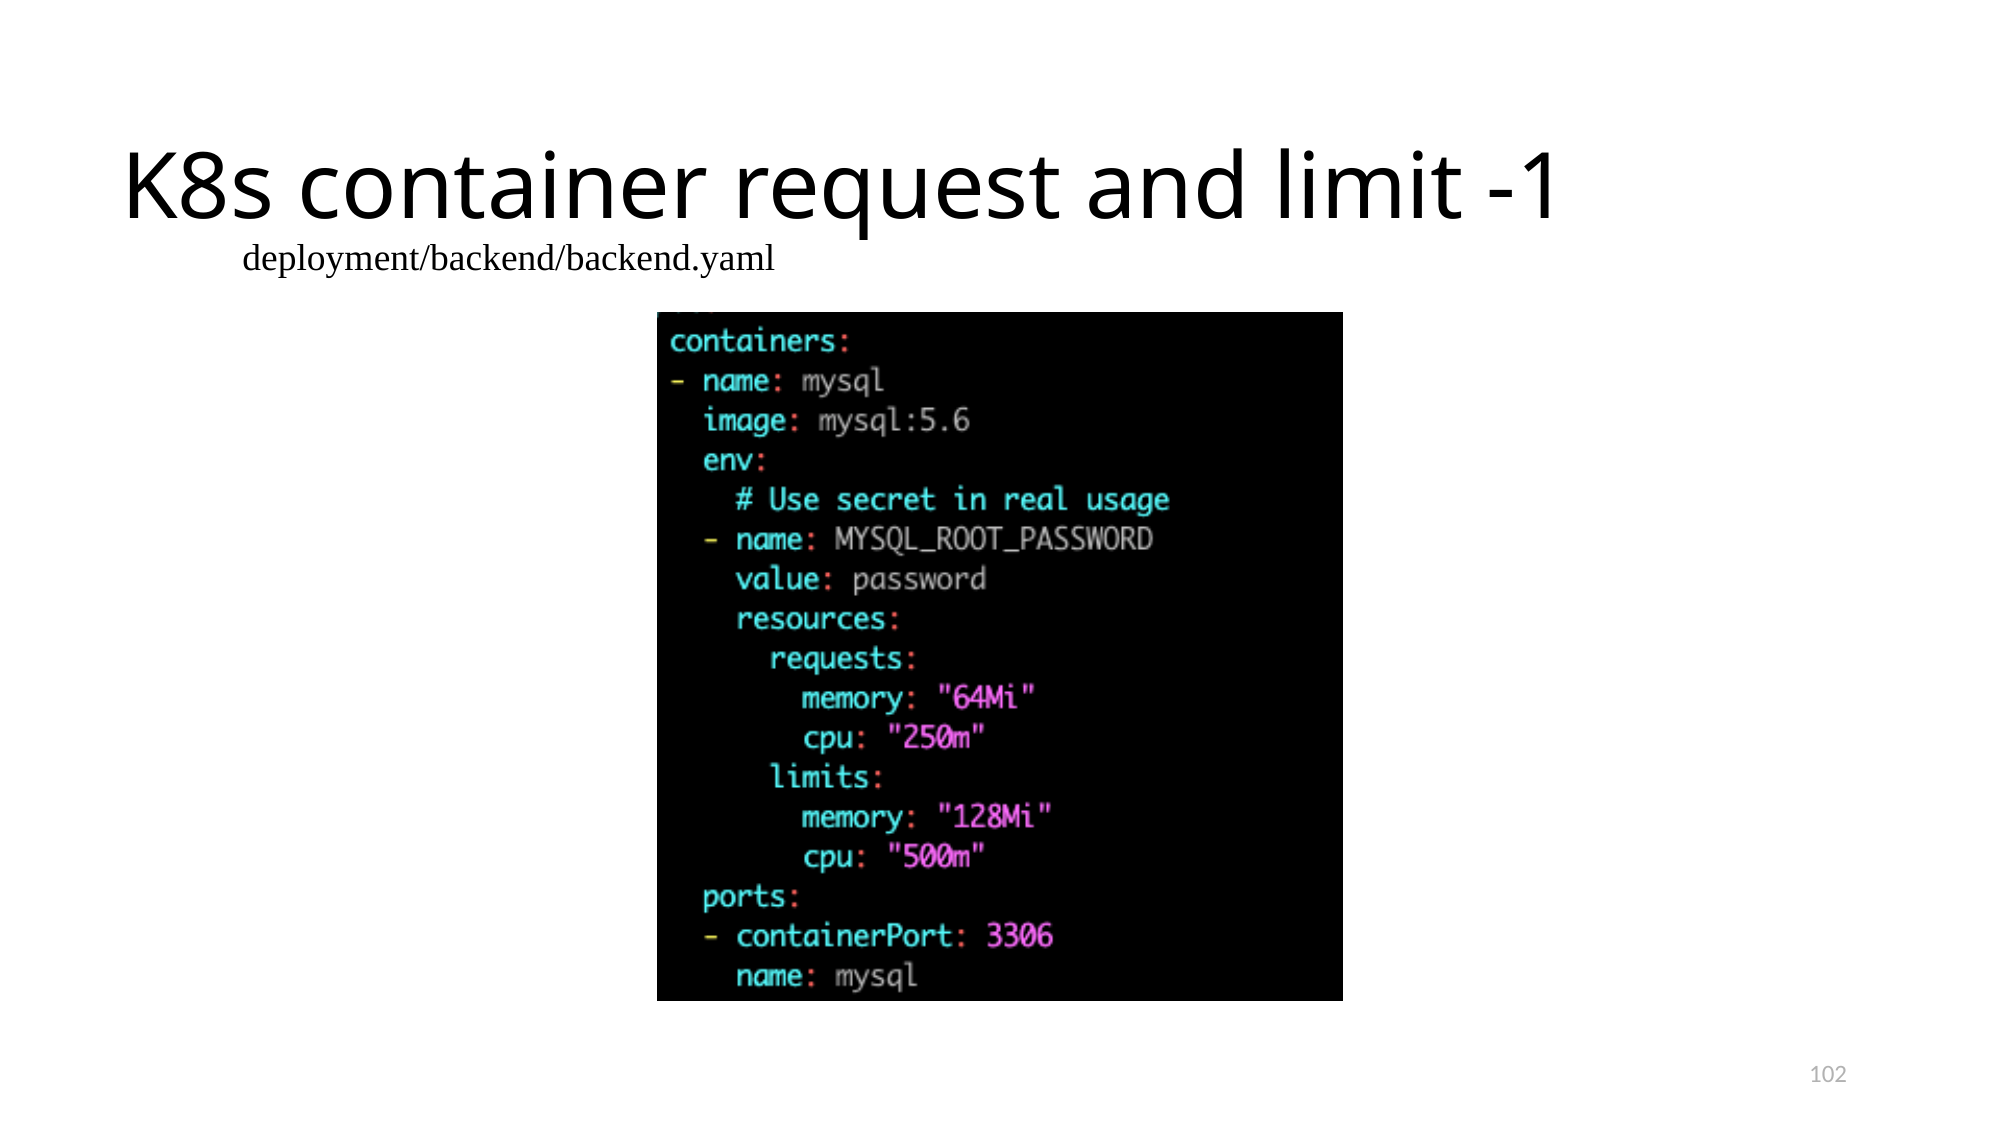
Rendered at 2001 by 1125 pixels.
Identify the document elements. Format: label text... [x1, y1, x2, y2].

text_box deployment/backend/backend.yaml [227, 225, 1604, 286]
title K8s container request and limit -1 [106, 74, 1649, 304]
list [657, 312, 1343, 1001]
slide_number 102 [1412, 1042, 1863, 1103]
